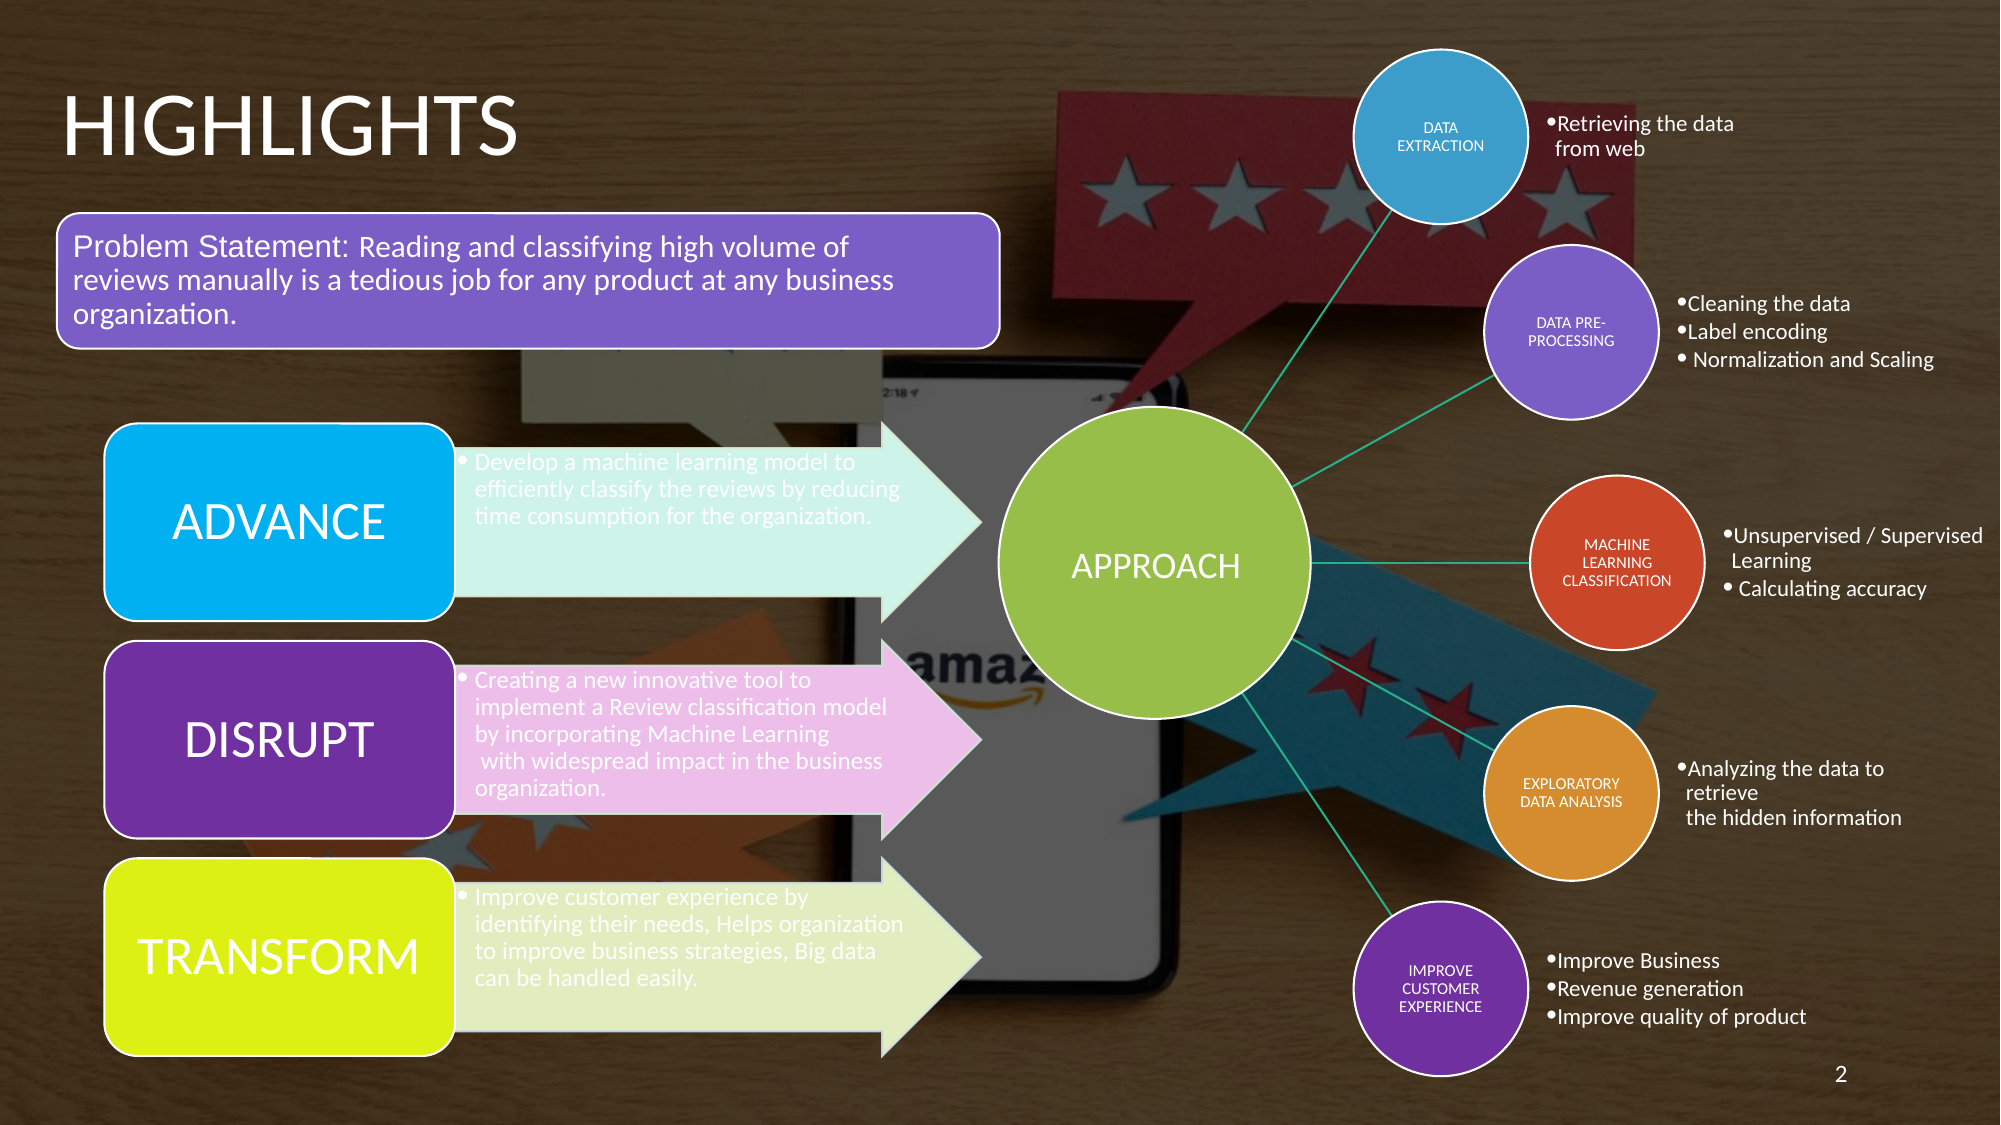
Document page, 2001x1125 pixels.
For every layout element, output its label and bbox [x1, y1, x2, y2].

text_box [104, 423, 982, 1057]
text_box [56, 212, 993, 349]
text_box [998, 49, 1985, 1077]
picture [0, 0, 2000, 1125]
